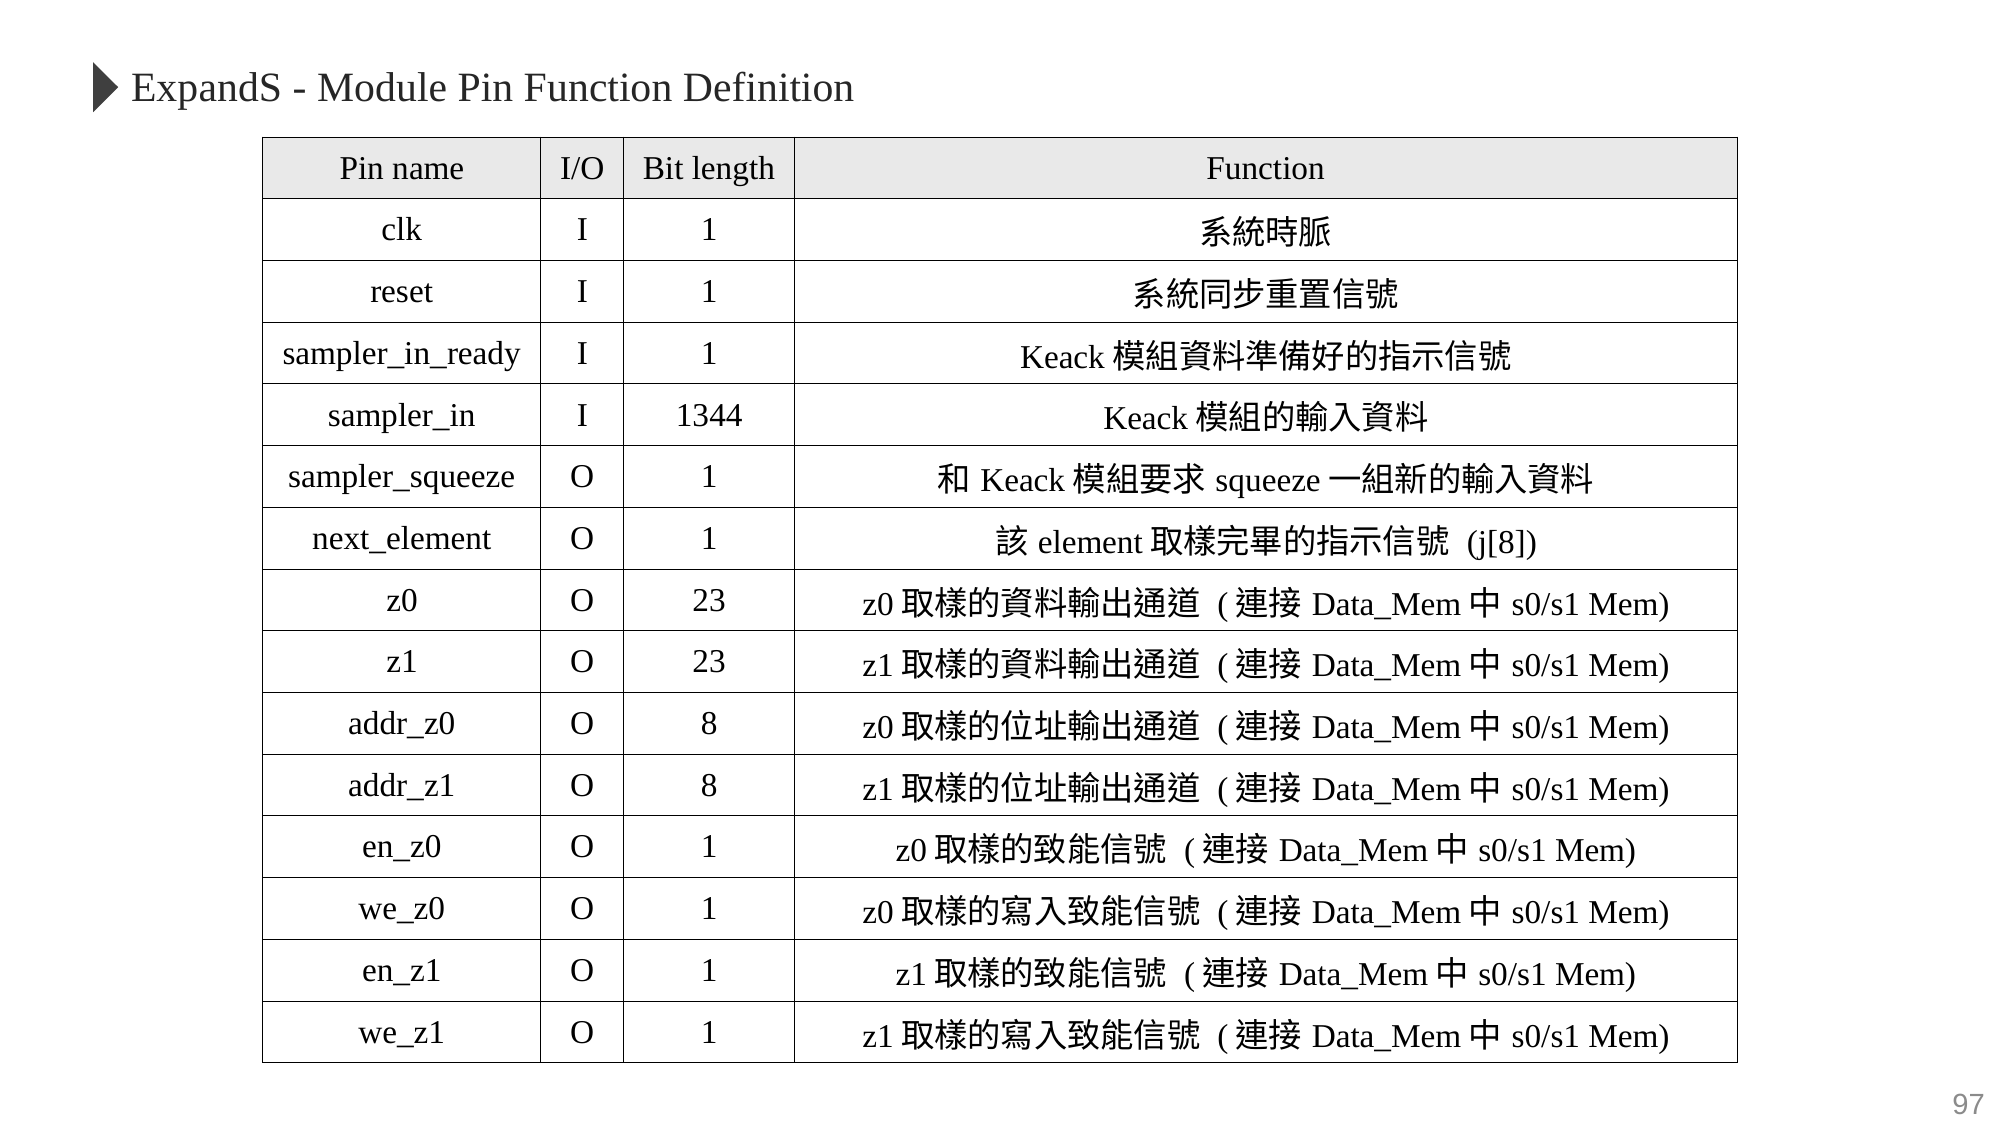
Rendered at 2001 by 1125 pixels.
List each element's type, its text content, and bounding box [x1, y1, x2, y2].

table_cell 23 [624, 578, 794, 640]
table_cell O [541, 515, 623, 577]
table_cell 1 [624, 830, 794, 892]
table_cell 1 [624, 199, 794, 261]
table_cell sampler_in [263, 388, 540, 451]
table_cell addr_z0 [263, 704, 540, 766]
table_cell 1 [624, 452, 794, 514]
table_cell Keack模組的輸入資料 [795, 388, 1737, 451]
table_cell z1取樣的位址輸出通道 (連接Data_Mem中s0/s1 Mem) [795, 767, 1737, 829]
table_cell z1 [263, 641, 540, 703]
table_cell z1取樣的致能信號 (連接Data_Mem中s0/s1 Mem) [795, 956, 1737, 1018]
table_cell 1 [624, 1019, 794, 1081]
table_cell z0取樣的致能信號 (連接Data_Mem中s0/s1 Mem) [795, 830, 1737, 892]
table_header Function [795, 138, 1737, 198]
table_cell I [541, 325, 623, 387]
table_cell 8 [624, 704, 794, 766]
table_cell Keack模組資料準備好的指示信號 [795, 325, 1737, 387]
table_cell I [541, 199, 623, 261]
table_cell 1 [624, 515, 794, 577]
table_cell O [541, 1019, 623, 1081]
table_cell next_element [263, 515, 540, 577]
table_cell z0 [263, 578, 540, 640]
table_cell I [541, 262, 623, 324]
table_cell 和Keack模組要求squeeze一組新的輸入資料 [795, 452, 1737, 514]
table_cell 1344 [624, 388, 794, 451]
table_cell I [541, 388, 623, 451]
table_cell en_z1 [263, 956, 540, 1018]
table_cell z0取樣的資料輸出通道 (連接Data_Mem中s0/s1 Mem) [795, 578, 1737, 640]
table_cell 1 [624, 893, 794, 955]
table_cell clk [263, 199, 540, 261]
table_header Pin name [263, 138, 540, 198]
table_cell reset [263, 262, 540, 324]
table_cell O [541, 641, 623, 703]
table_cell O [541, 830, 623, 892]
table_cell z1取樣的資料輸出通道 (連接Data_Mem中s0/s1 Mem) [795, 641, 1737, 703]
table_cell O [541, 452, 623, 514]
table_cell sampler_in_ready [263, 325, 540, 387]
table_header Bit length [624, 138, 794, 198]
table_cell z0取樣的寫入致能信號 (連接Data_Mem中s0/s1 Mem) [795, 893, 1737, 955]
table_cell O [541, 578, 623, 640]
table_cell z1取樣的寫入致能信號 (連接Data_Mem中s0/s1 Mem) [795, 1019, 1737, 1081]
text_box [93, 52, 878, 118]
table_cell 8 [624, 767, 794, 829]
table_cell 系統時脈 [795, 199, 1737, 261]
table_cell 1 [624, 956, 794, 1018]
table_cell sampler_squeeze [263, 452, 540, 514]
table_cell 1 [624, 325, 794, 387]
table_cell we_z1 [263, 1019, 540, 1081]
table_cell 1 [624, 262, 794, 324]
table_cell 23 [624, 641, 794, 703]
table_cell z0取樣的位址輸出通道 (連接Data_Mem中s0/s1 Mem) [795, 704, 1737, 766]
table_cell en_z0 [263, 830, 540, 892]
table_cell O [541, 767, 623, 829]
table_cell addr_z1 [263, 767, 540, 829]
slide_number 97 [1550, 1072, 2000, 1125]
table_cell 該element取樣完畢的指示信號 (j[8]) [795, 515, 1737, 577]
table_header I/O [541, 138, 623, 198]
table_cell O [541, 893, 623, 955]
table_cell O [541, 704, 623, 766]
table_cell 系統同步重置信號 [795, 262, 1737, 324]
table_cell O [541, 956, 623, 1018]
table_cell we_z0 [263, 893, 540, 955]
